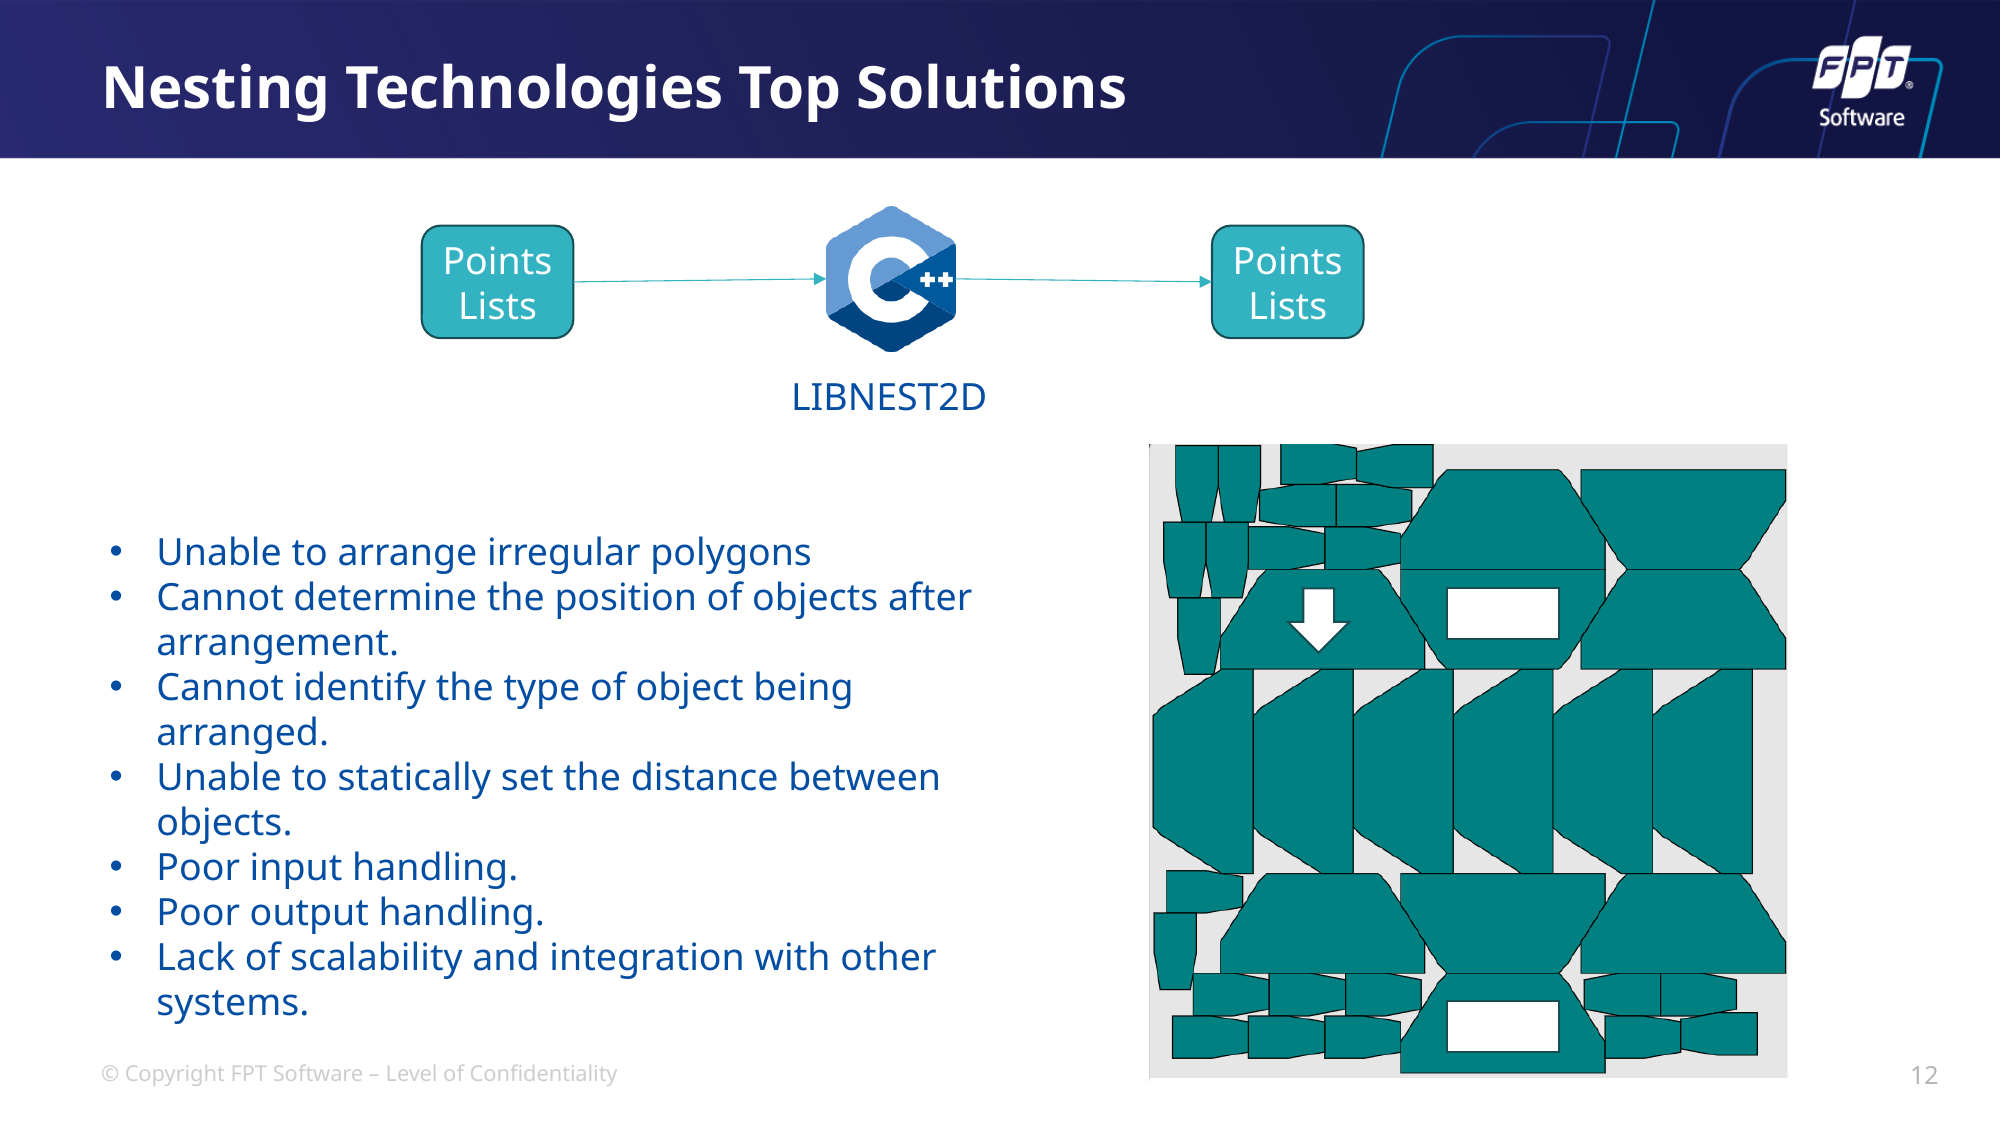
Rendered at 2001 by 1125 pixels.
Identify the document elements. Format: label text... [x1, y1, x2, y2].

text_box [573, 278, 827, 282]
picture [1149, 444, 1797, 1081]
text_box Points Lists [1210, 224, 1365, 340]
text_box Unable to arrange irregular polygons Cannot determine the position of objects after arrangement. Cannot identify the type of object being arranged. Unable to statically set the distance between objects. Poor input handling. Poor output handling. Lack of scalability and integration with other systems. [94, 520, 996, 1031]
picture [0, 0, 1672, 159]
title Nesting Technologies Top Solutions [86, 31, 1812, 148]
text_box [996, 422, 1854, 1125]
slide_number 12 [1855, 1052, 1954, 1094]
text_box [955, 278, 1212, 282]
text_box Points Lists [420, 224, 575, 340]
picture [1649, 0, 2000, 159]
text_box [781, 206, 997, 427]
